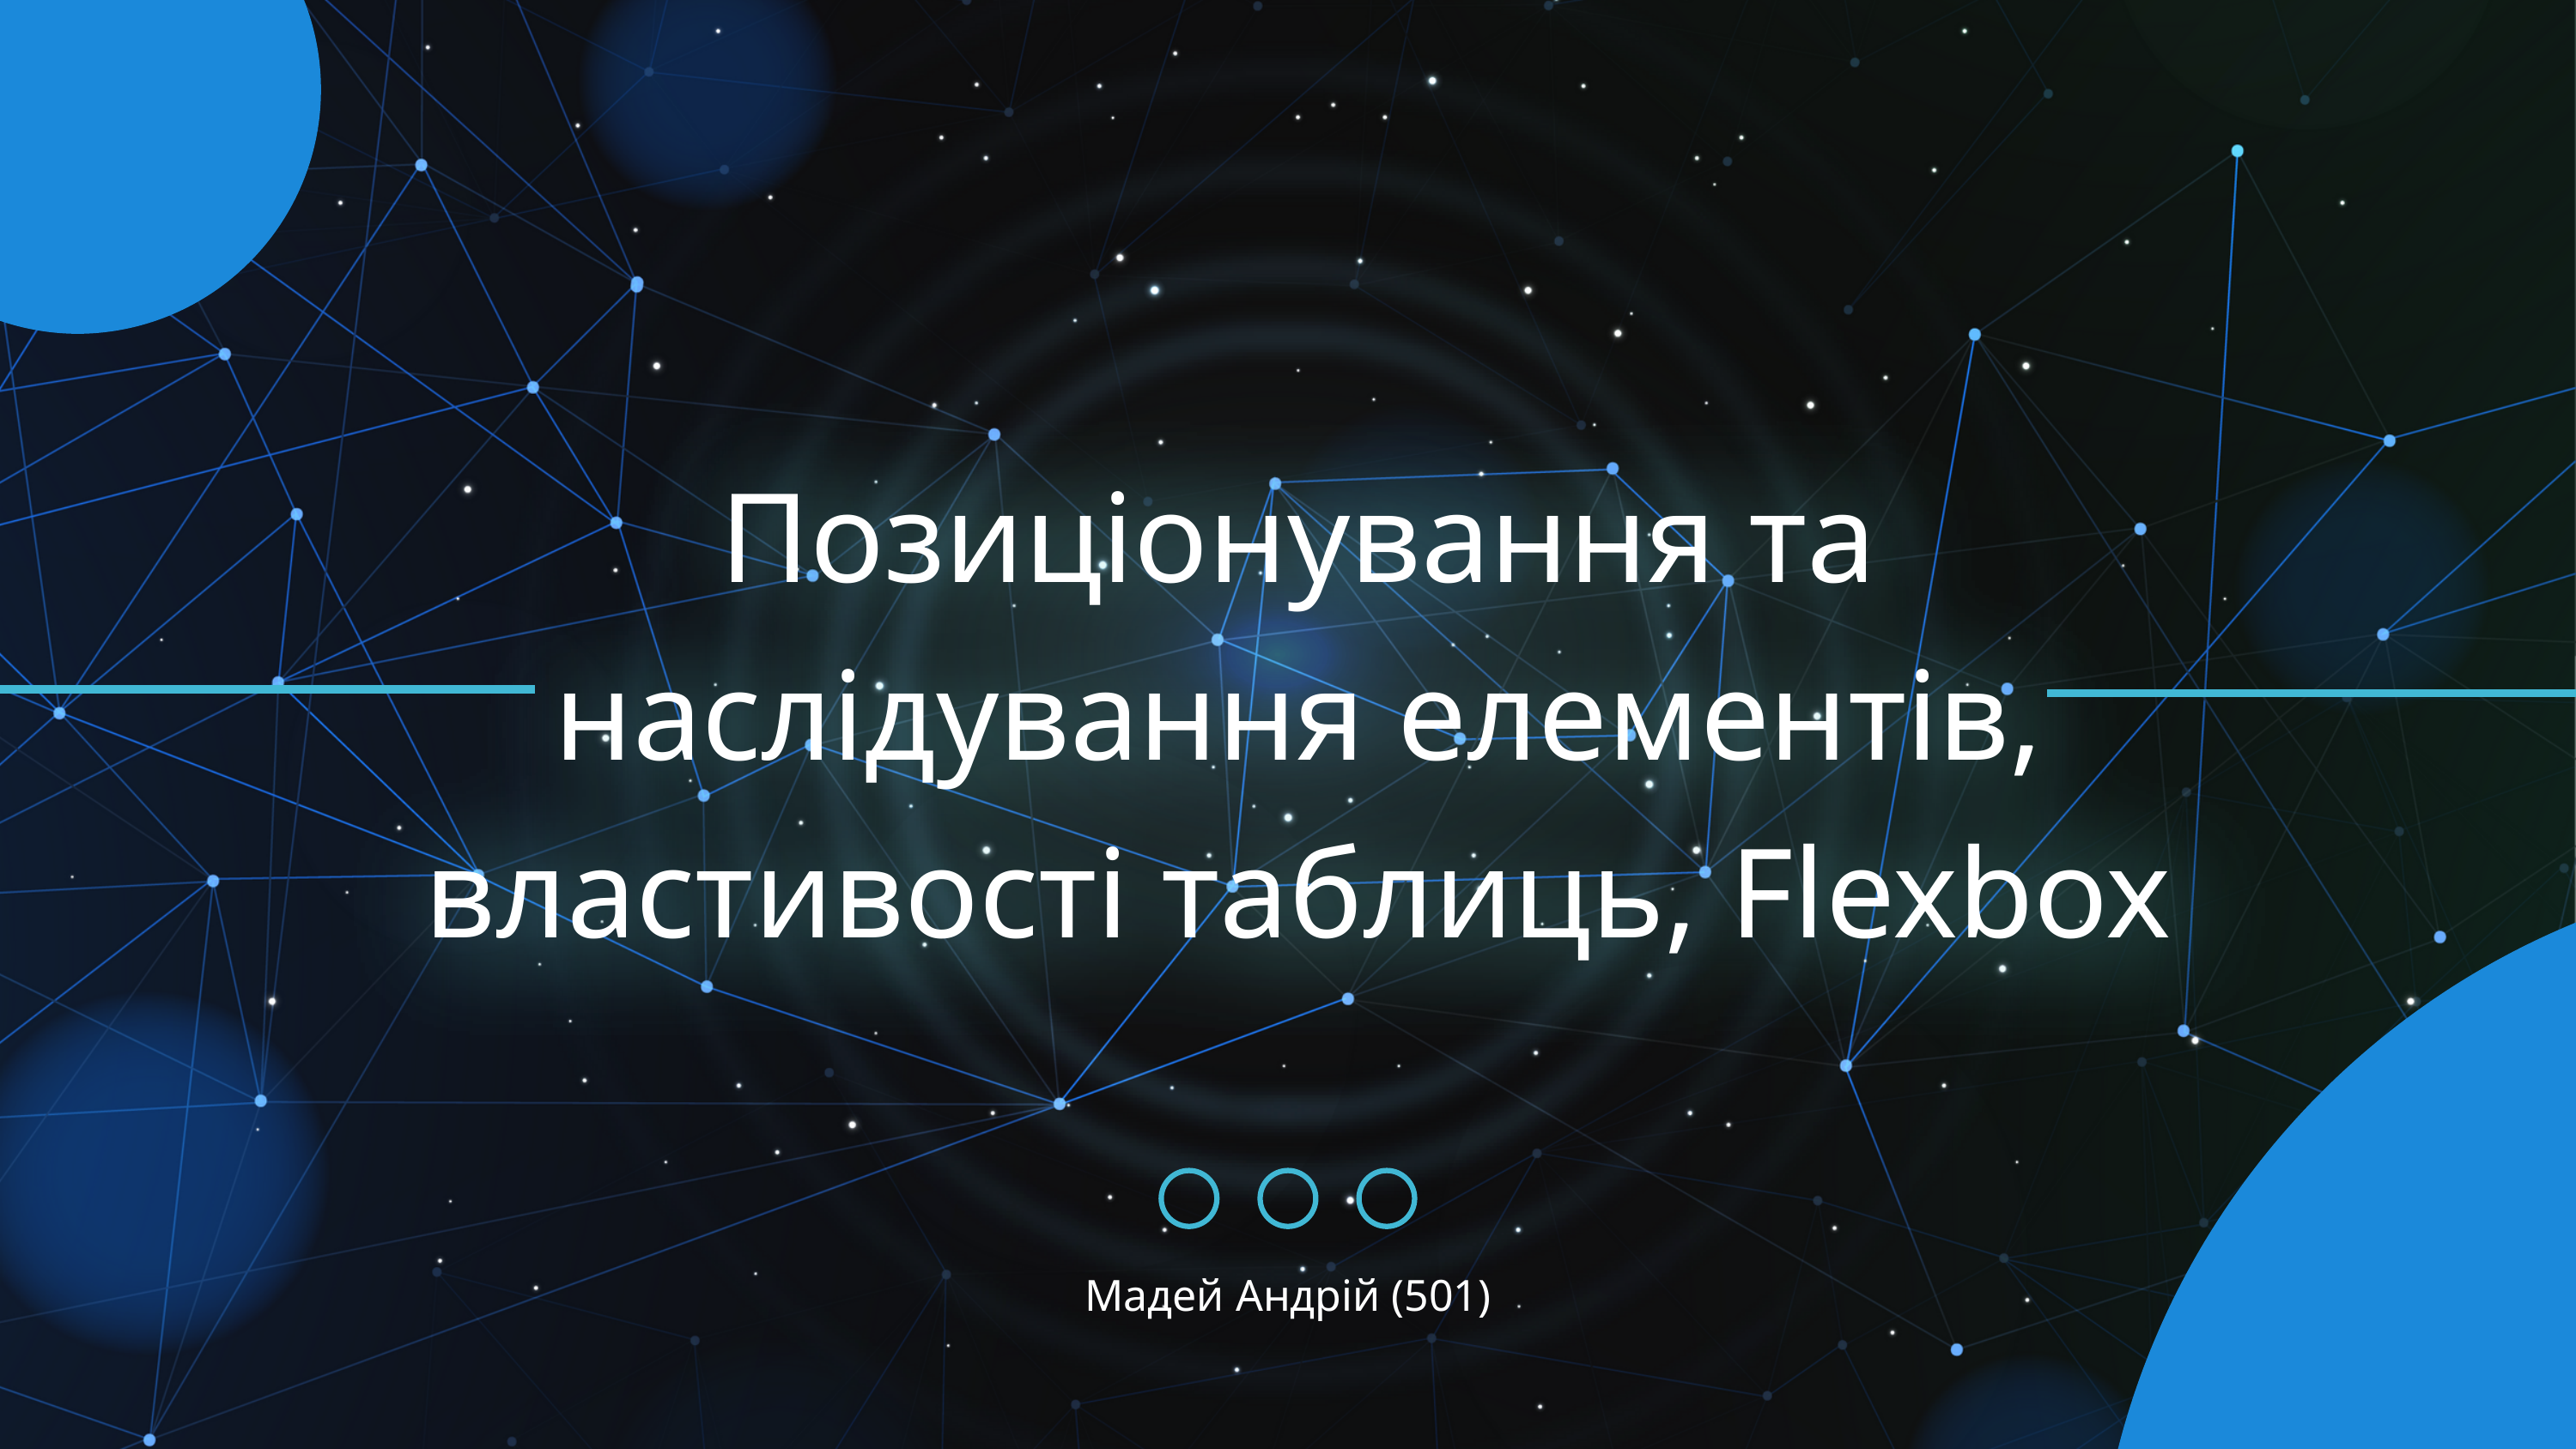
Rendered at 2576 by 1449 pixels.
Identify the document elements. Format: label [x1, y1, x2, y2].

text_box [0, 0, 322, 335]
text_box [2093, 864, 2576, 1449]
text_box [1161, 1170, 1218, 1227]
picture [0, 0, 2576, 1449]
text_box [1358, 1170, 1415, 1227]
text_box [1260, 1170, 1316, 1227]
